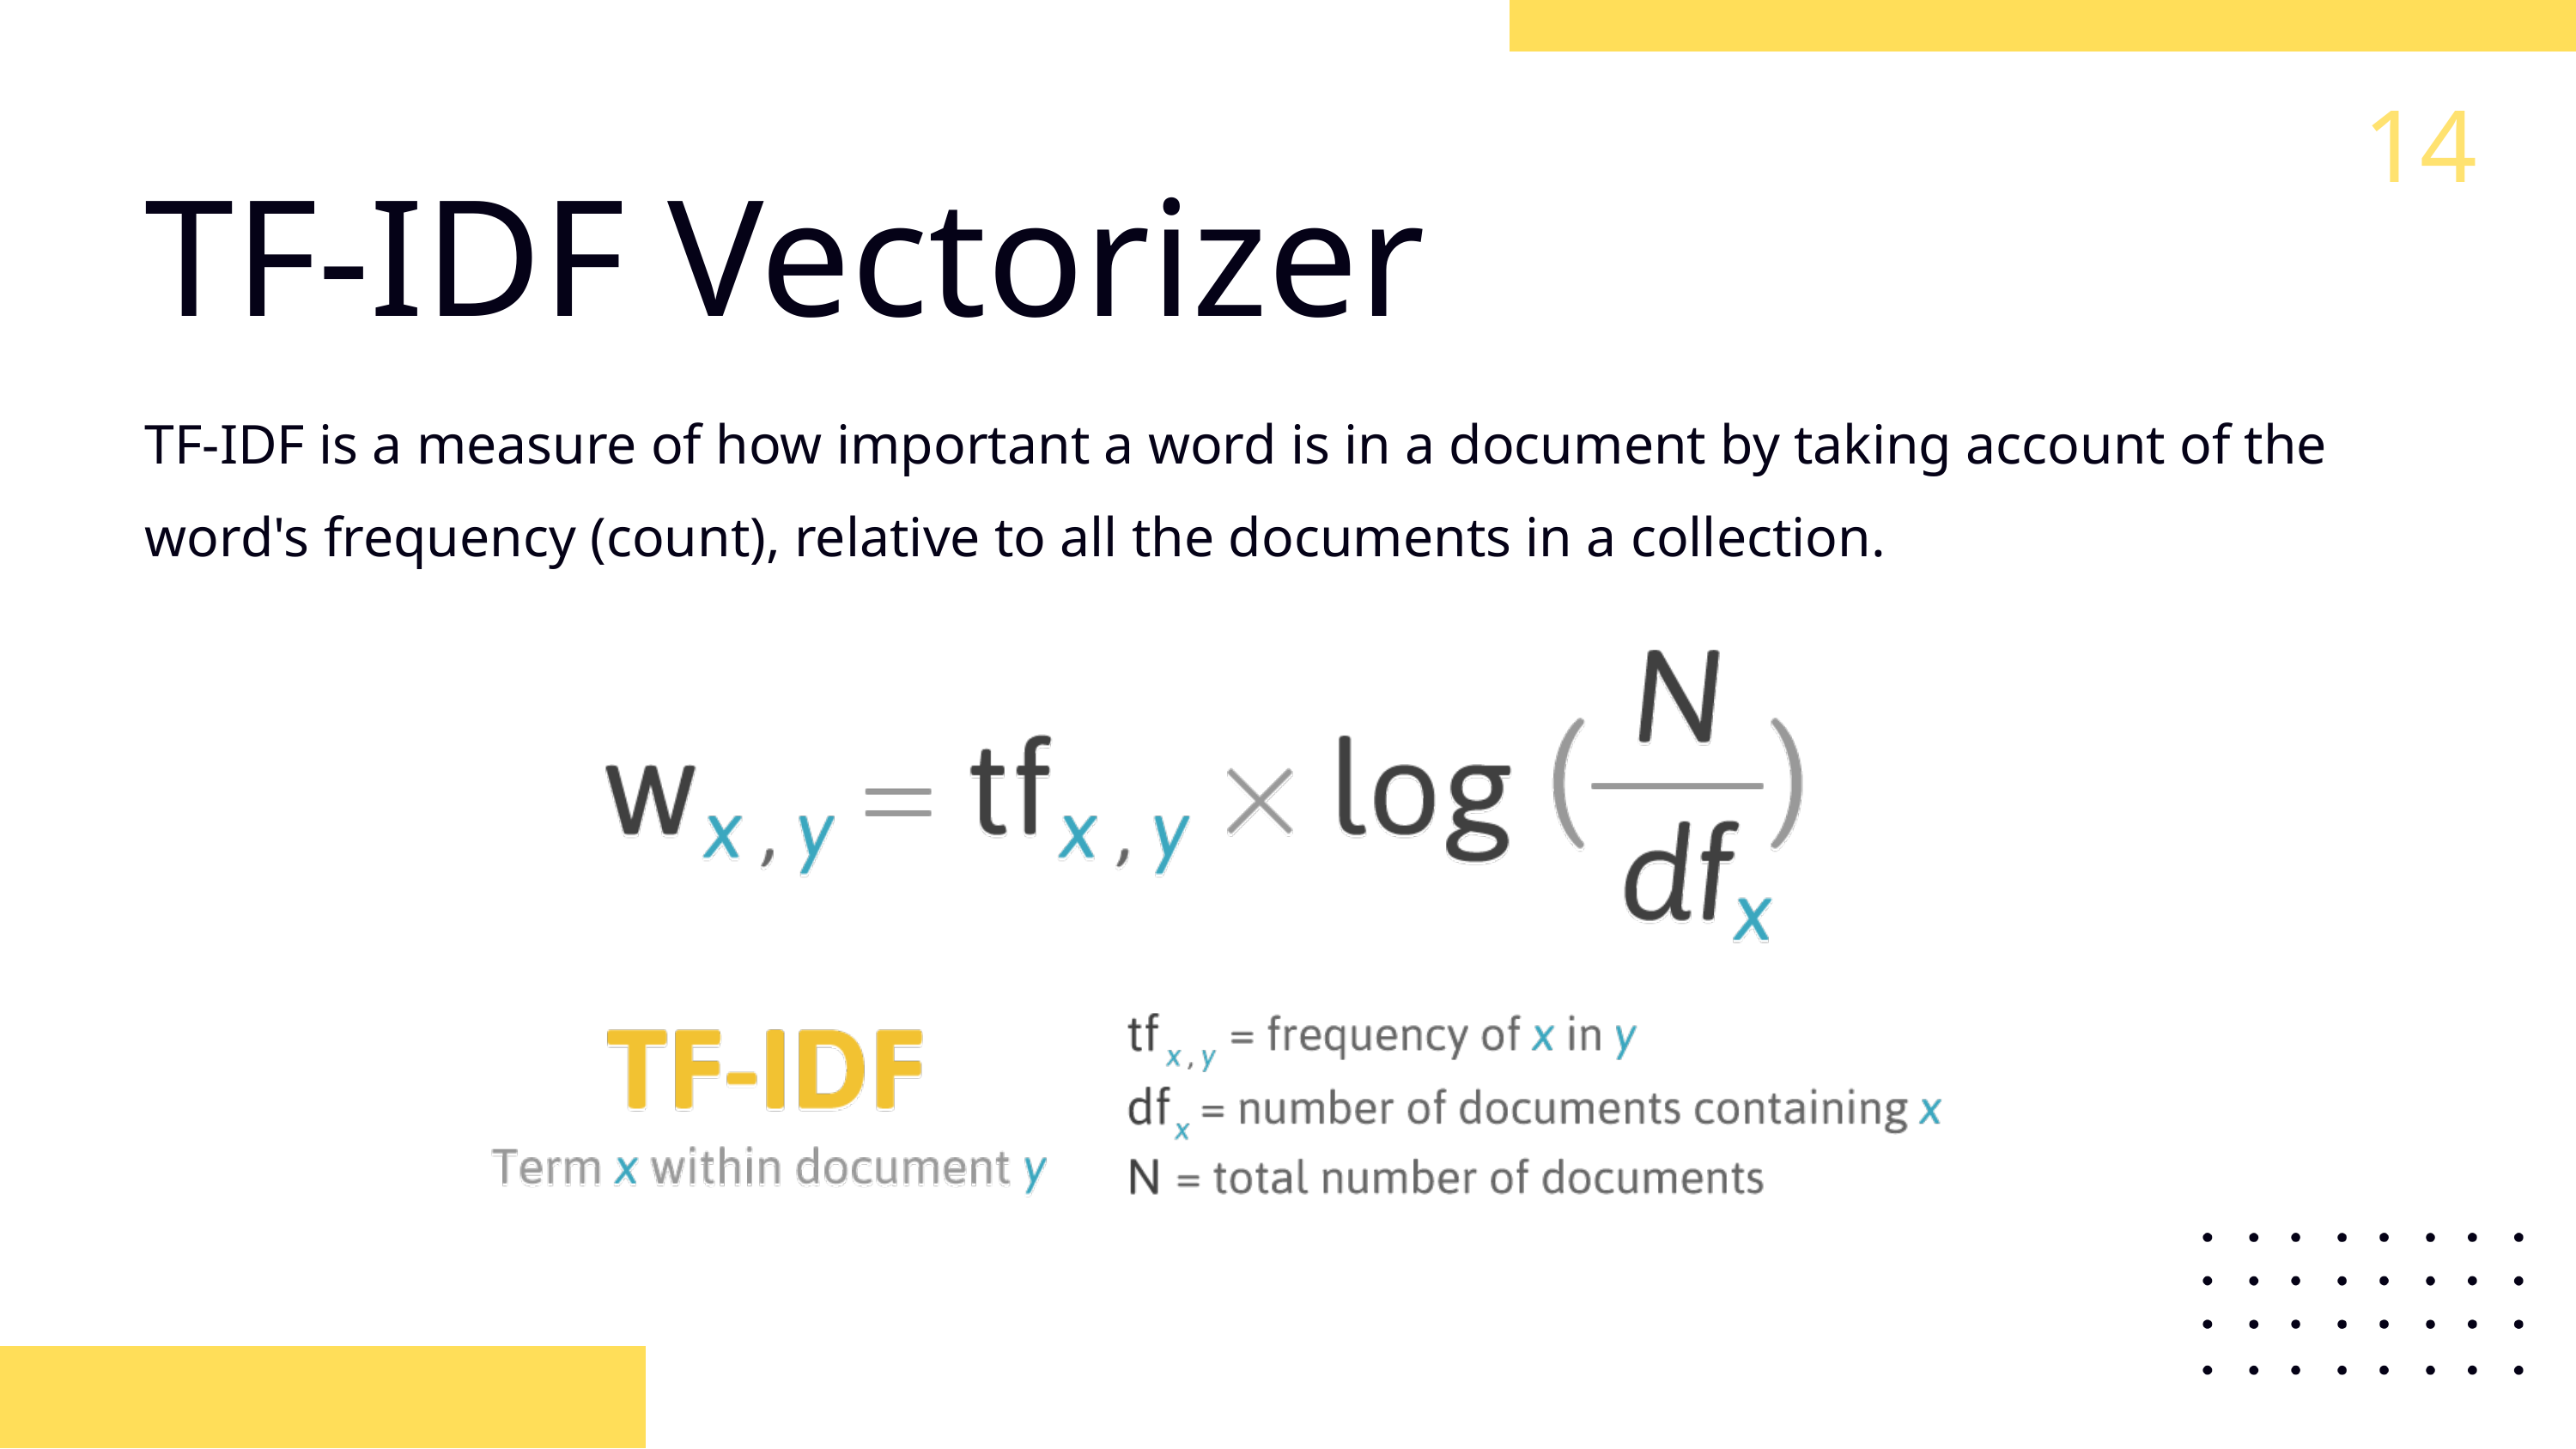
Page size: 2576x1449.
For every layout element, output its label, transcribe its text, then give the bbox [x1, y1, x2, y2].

picture [2202, 1232, 2524, 1376]
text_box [1509, 0, 2576, 52]
text_box 14 [2363, 92, 2500, 203]
text_box TF-IDF Vectorizer [144, 172, 2154, 349]
text_box TF-IDF is a measure of how important a word is in a document by taking account of the word's frequency (count), relative to all the documents in a collection. [144, 381, 2364, 567]
picture [322, 642, 2095, 1233]
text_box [0, 1345, 647, 1449]
